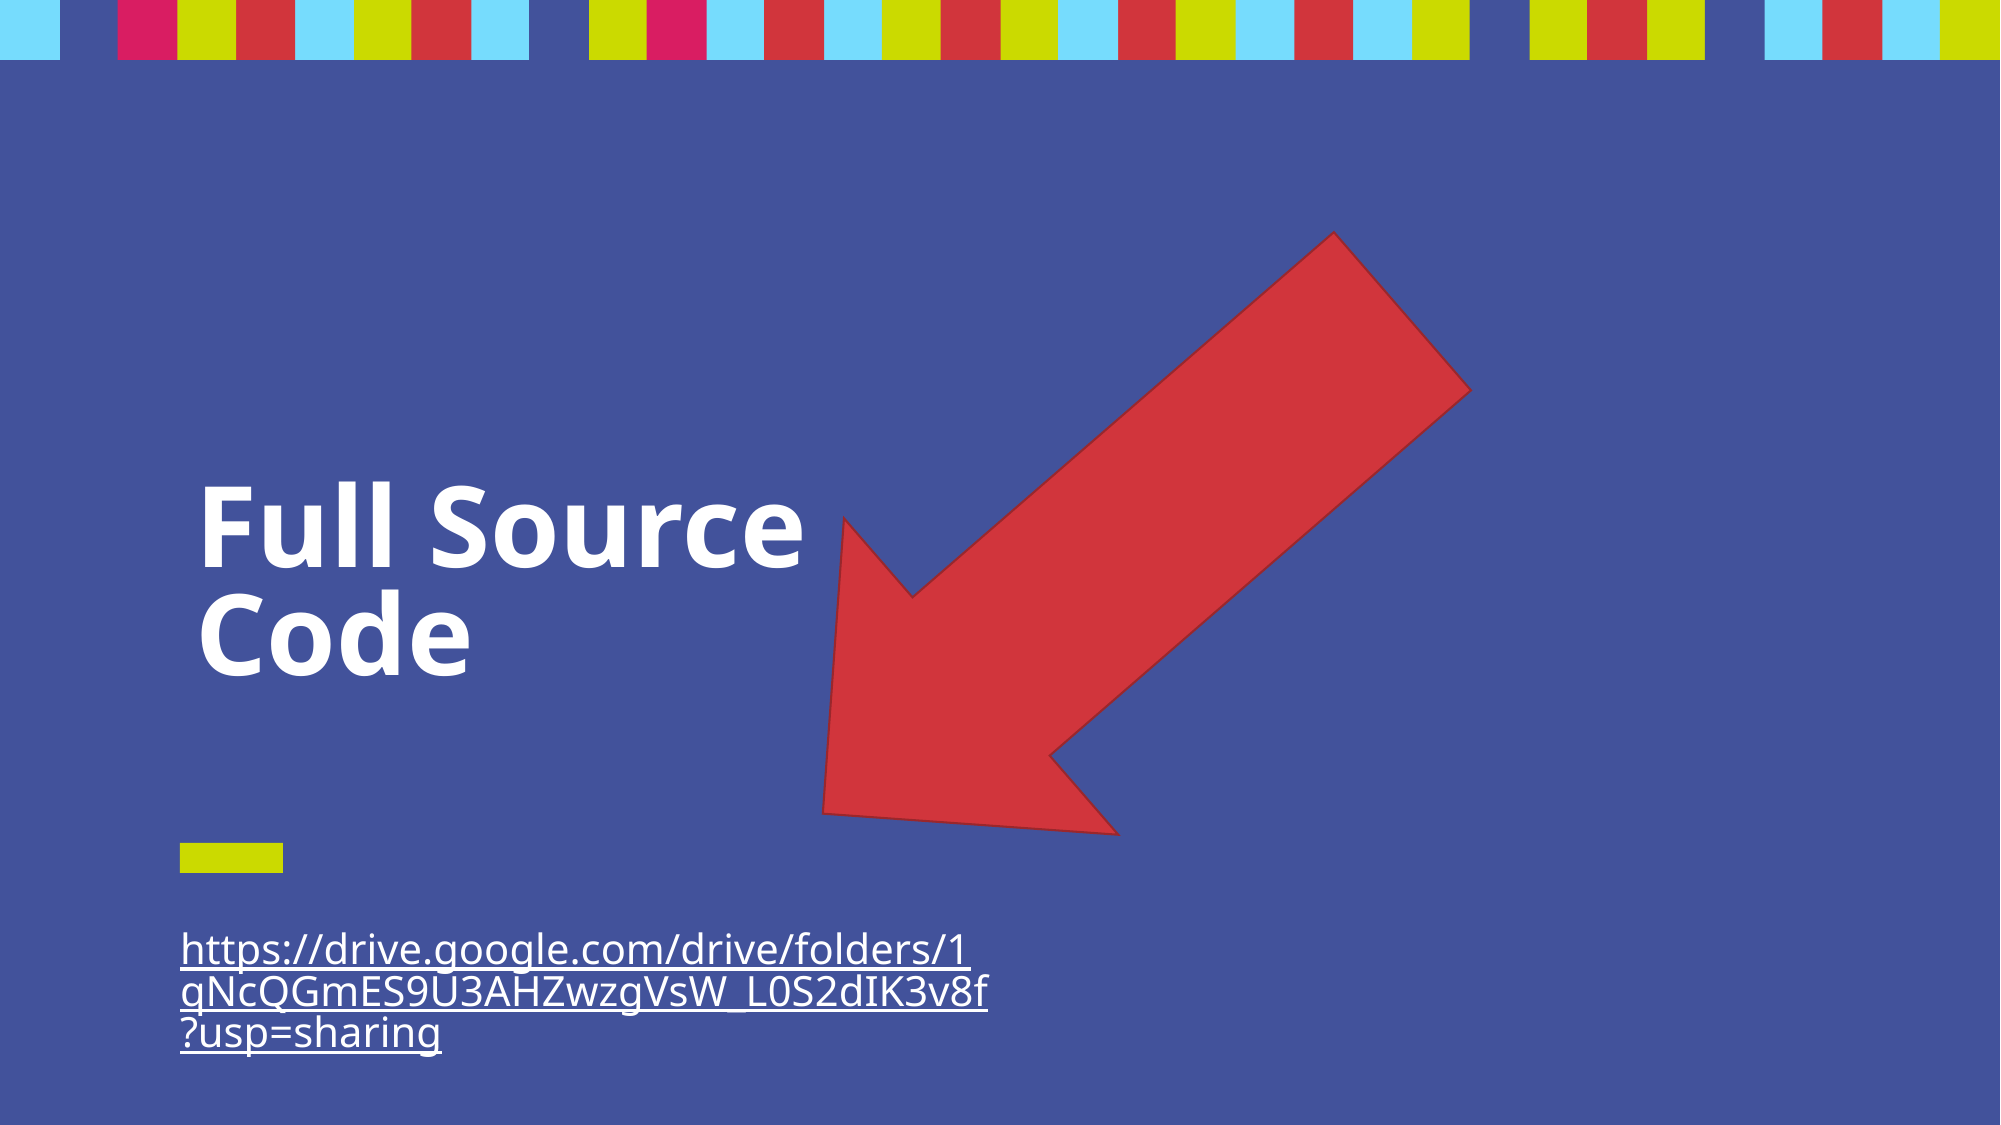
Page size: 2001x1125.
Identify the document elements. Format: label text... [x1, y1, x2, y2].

subtitle https://drive.google.com/drive/folders/1qNcQGmES9U3AHZwzgVsW_L0S2dIK3v8f?usp=sharing [180, 915, 1005, 990]
title Full Source Code [180, 135, 1005, 705]
text_box [821, 230, 1473, 836]
